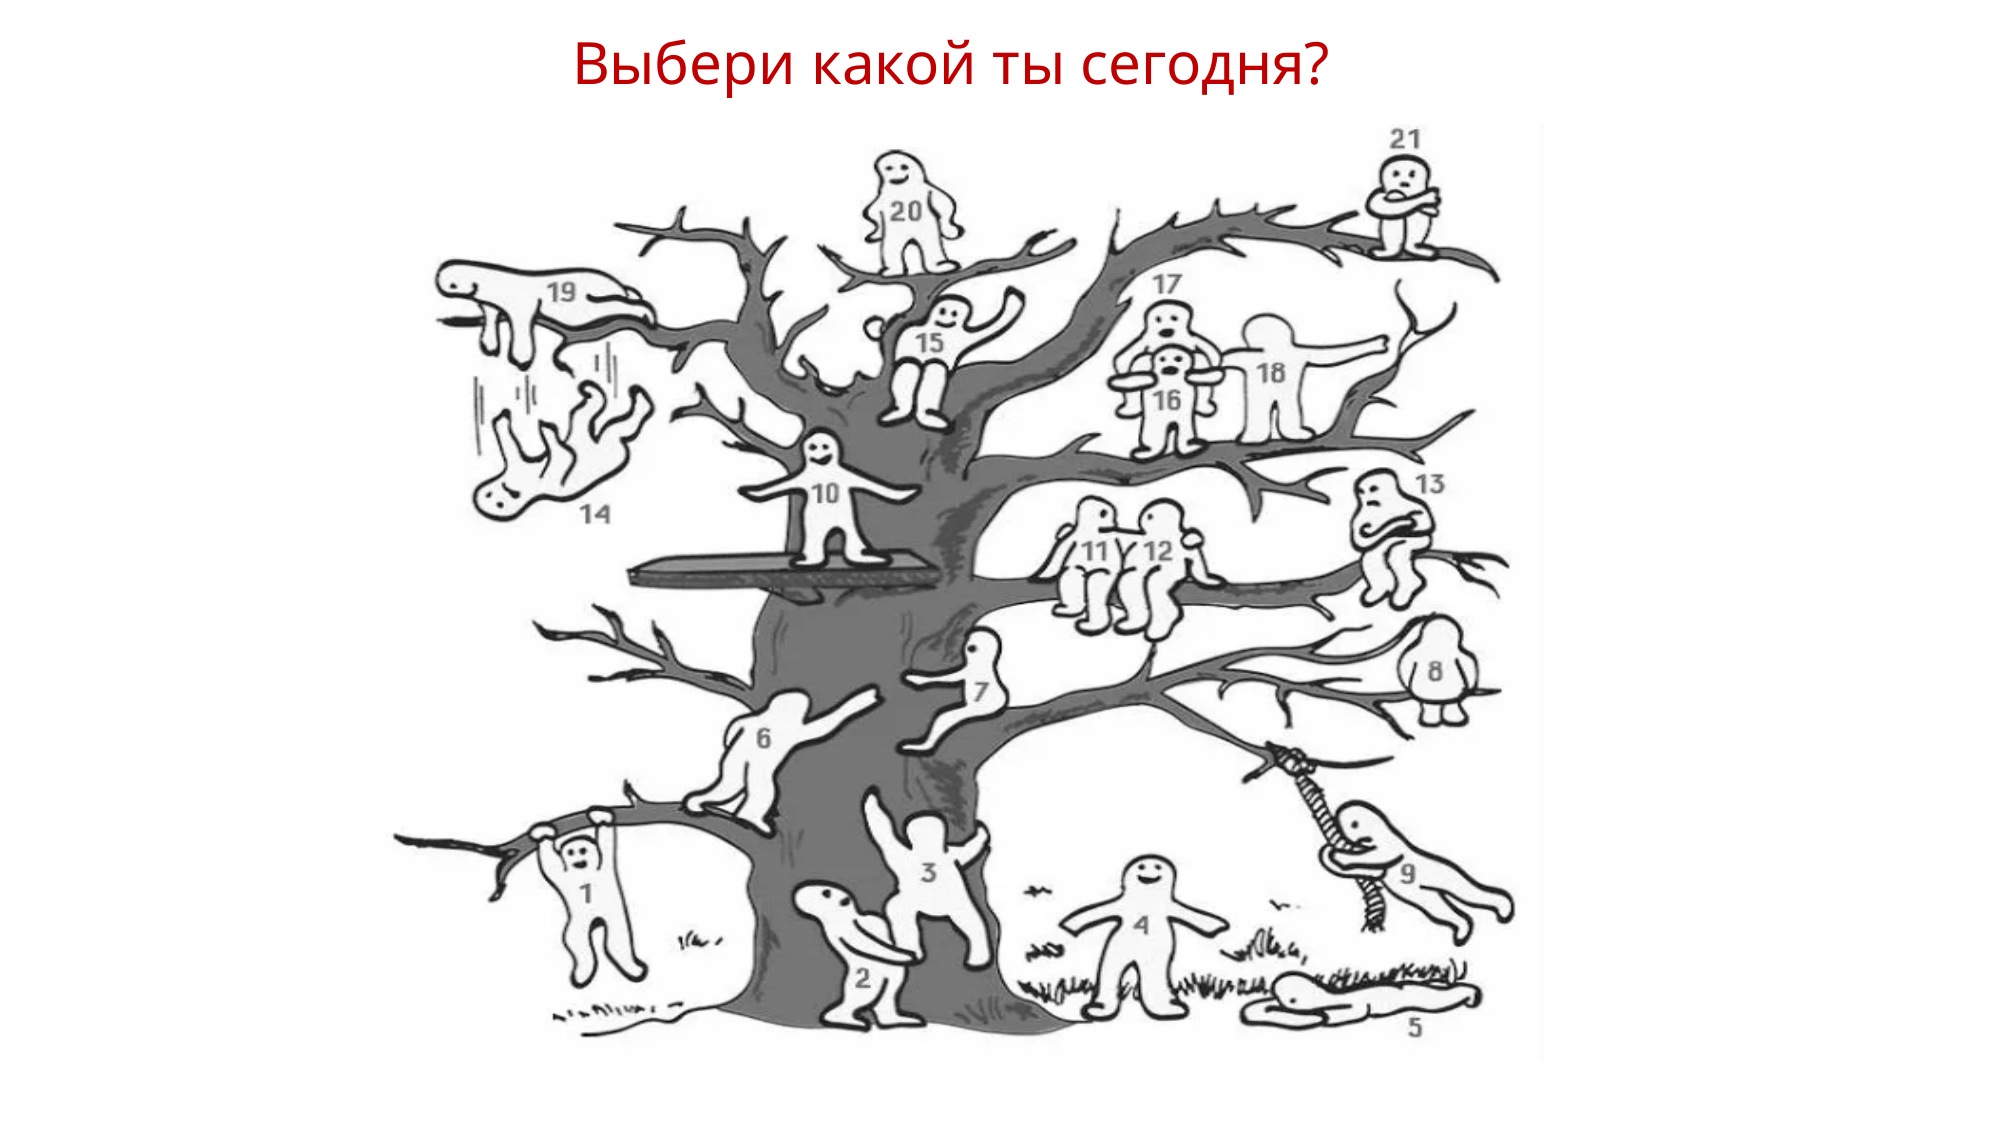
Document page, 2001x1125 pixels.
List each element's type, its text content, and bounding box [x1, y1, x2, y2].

picture [372, 123, 1545, 1060]
text_box Выбери какой ты сегодня? [519, 27, 1398, 123]
